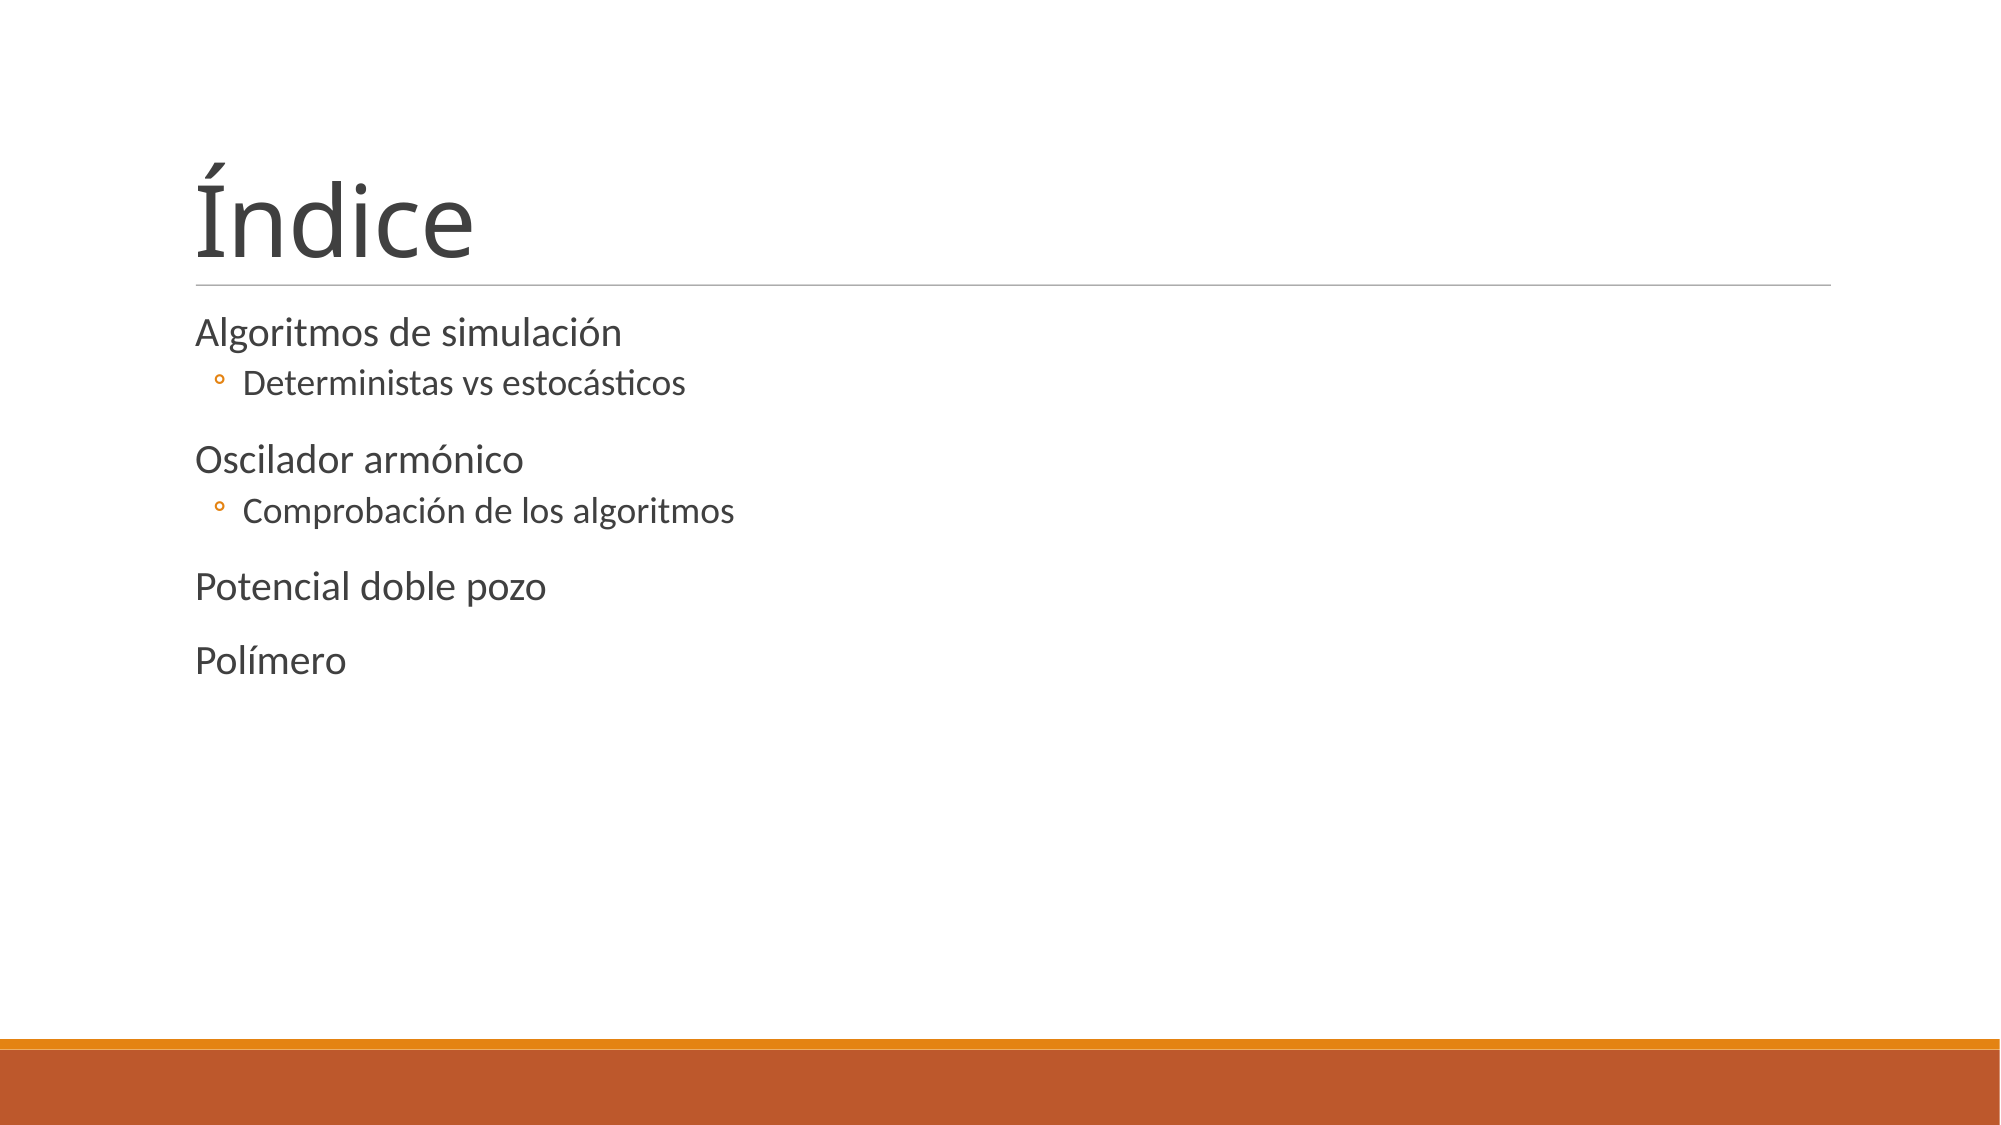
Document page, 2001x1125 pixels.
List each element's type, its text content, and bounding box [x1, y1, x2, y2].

text_box Algoritmos de simulación Deterministas vs estocásticos Oscilador armónico Comprobación de los algoritmos Potencial doble pozo Polímero [180, 302, 1830, 963]
text_box Índice [180, 47, 1830, 285]
